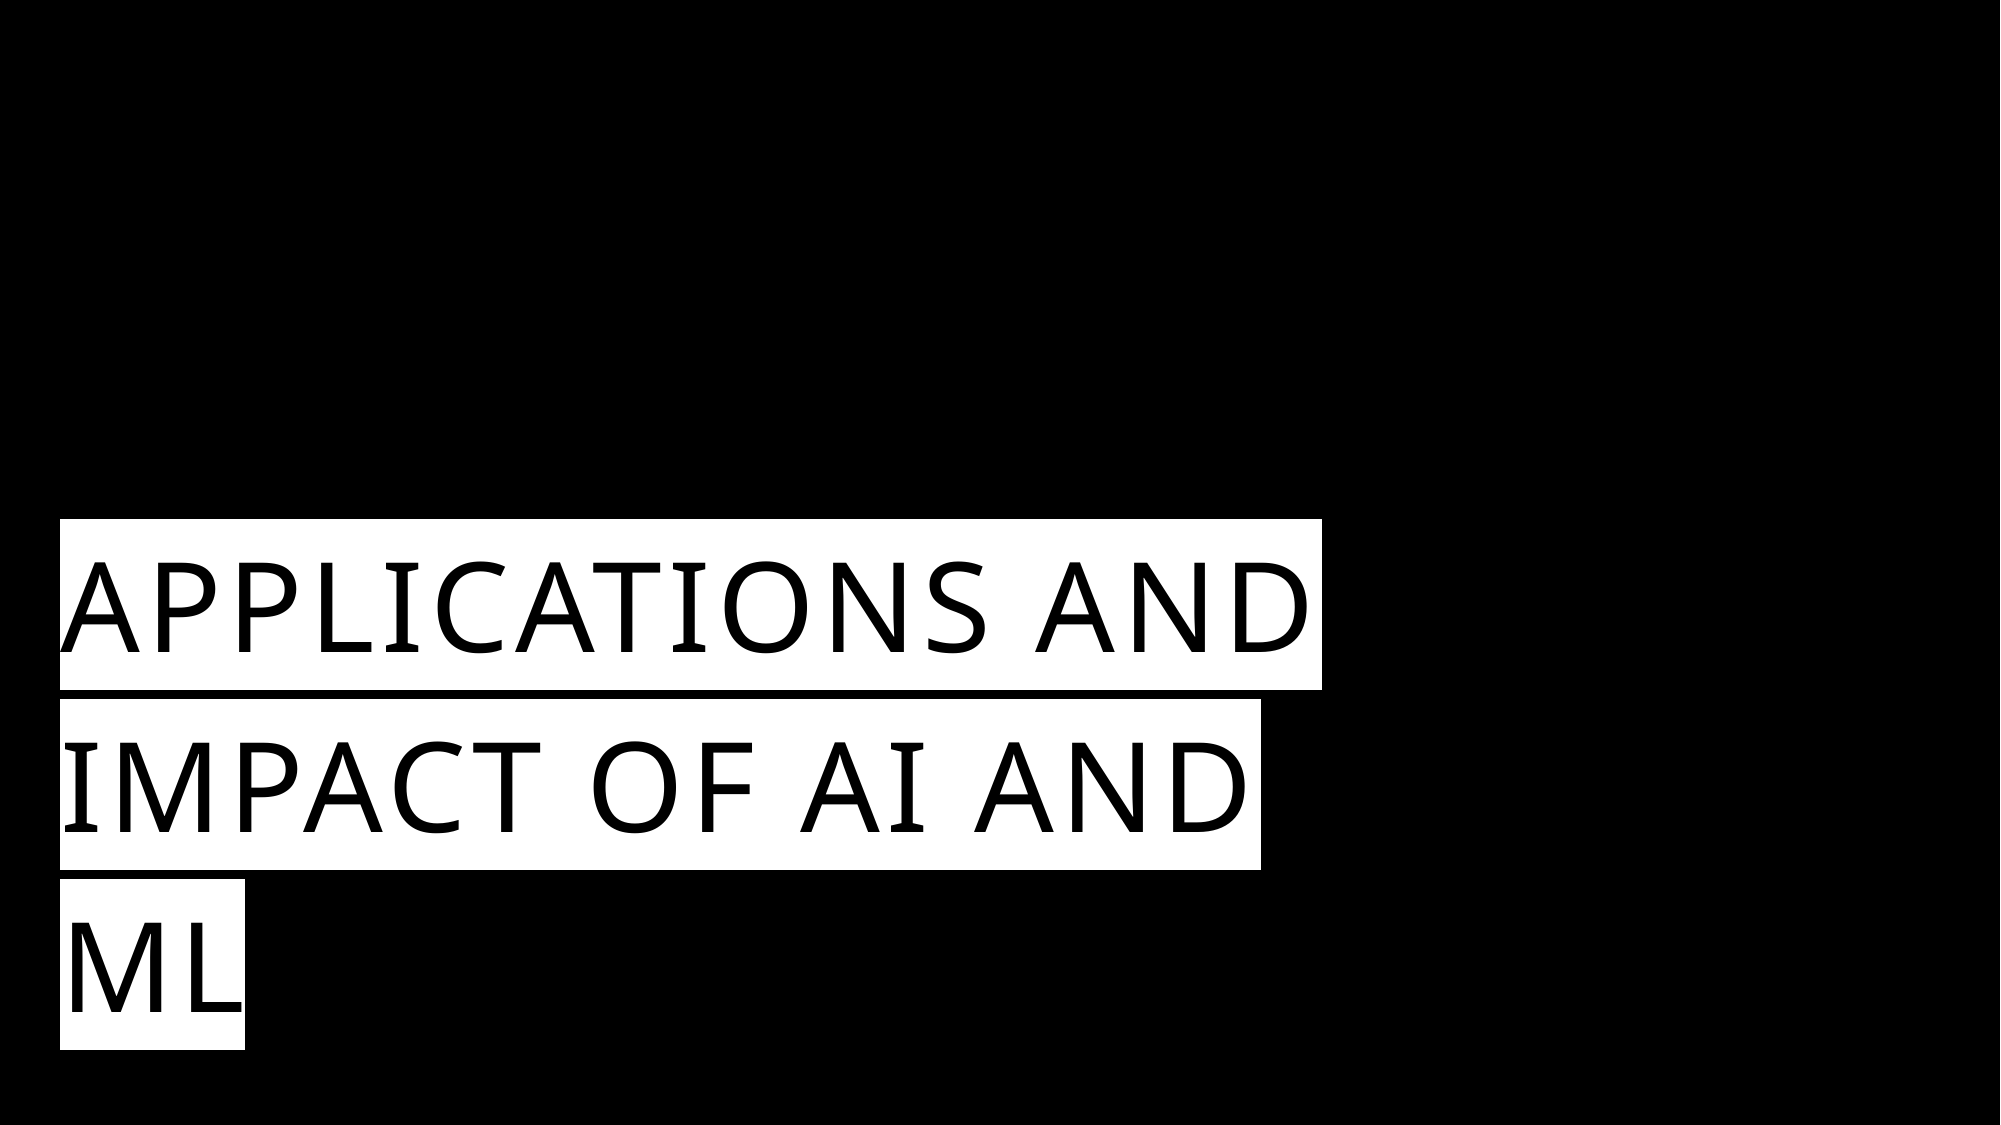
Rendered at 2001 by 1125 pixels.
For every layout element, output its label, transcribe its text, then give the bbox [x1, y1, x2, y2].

title Applications and Impact of AI and ML [45, 295, 1457, 1046]
